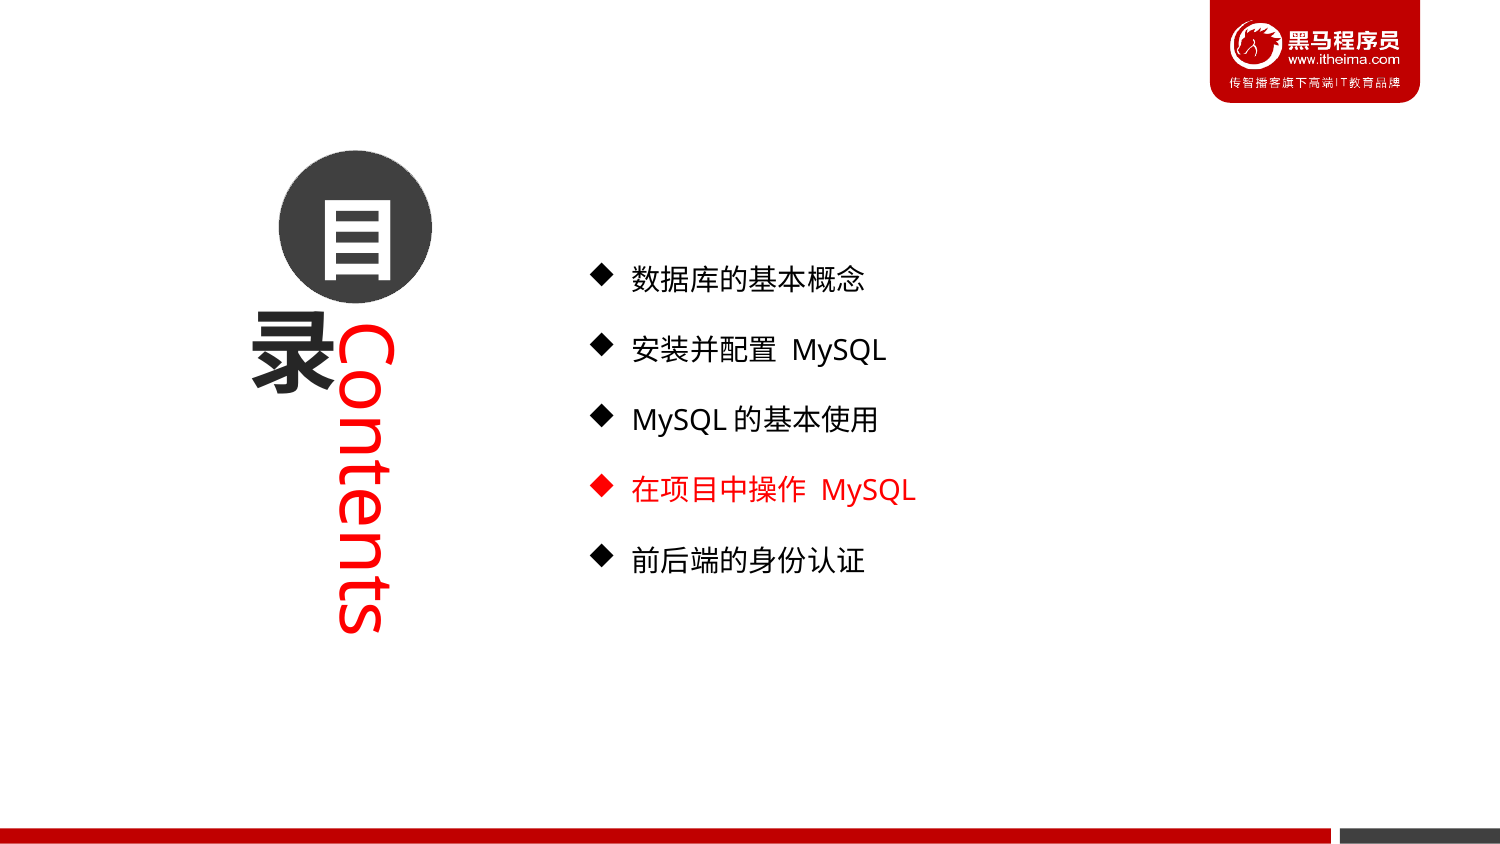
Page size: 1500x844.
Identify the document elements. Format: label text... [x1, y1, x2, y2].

list 数据库的基本概念 安装并配置 MySQL MySQL的基本使用 在项目中操作 MySQL 前后端的身份认证 [572, 218, 1392, 660]
picture [1211, 11, 1419, 97]
